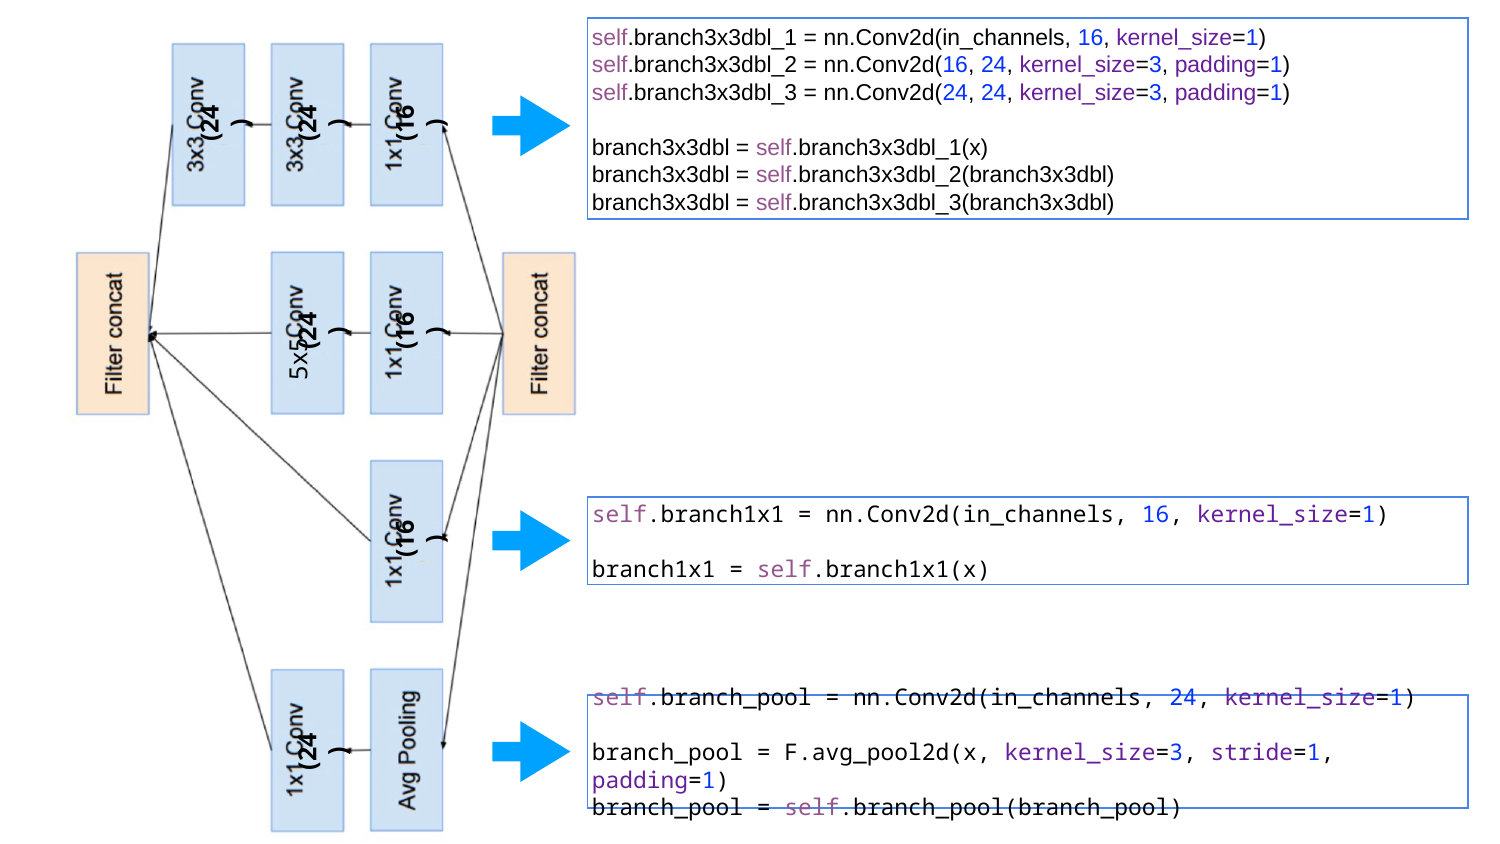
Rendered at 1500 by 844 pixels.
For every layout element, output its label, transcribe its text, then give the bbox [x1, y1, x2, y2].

picture [42, 702, 600, 844]
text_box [0, 142, 814, 702]
text_box self.branch1x1 = nn.Conv2d(in_channels, 16, kernel_size=1) branch1x1 = self.branch1x1(x) [819, 496, 1468, 585]
picture [42, 0, 600, 142]
text_box [492, 721, 571, 782]
text_box [492, 95, 571, 140]
text_box self.branch3x3dbl_1 = nn.Conv2d(in_channels, 16, kernel_size=1) self.branch3x3dbl_2 = nn.Conv2d(16, 24, kernel_size=3, padding=1) self.branch3x3dbl_3 = nn.Conv2d(24, 24, kernel_size=3, padding=1) branch3x3dbl = self.branch3x3dbl_1(x) branch3x3dbl = self.branch3x3dbl_2(branch3x3dbl) branch3x3dbl = self.branch3x3dbl_3(branch3x3dbl) [587, 17, 1468, 220]
text_box self.branch_pool = nn.Conv2d(in_channels, 24, kernel_size=1) branch_pool = F.avg_pool2d(x, kernel_size=3, stride=1, padding=1) branch_pool = self.branch_pool(branch_pool) [587, 694, 1468, 809]
